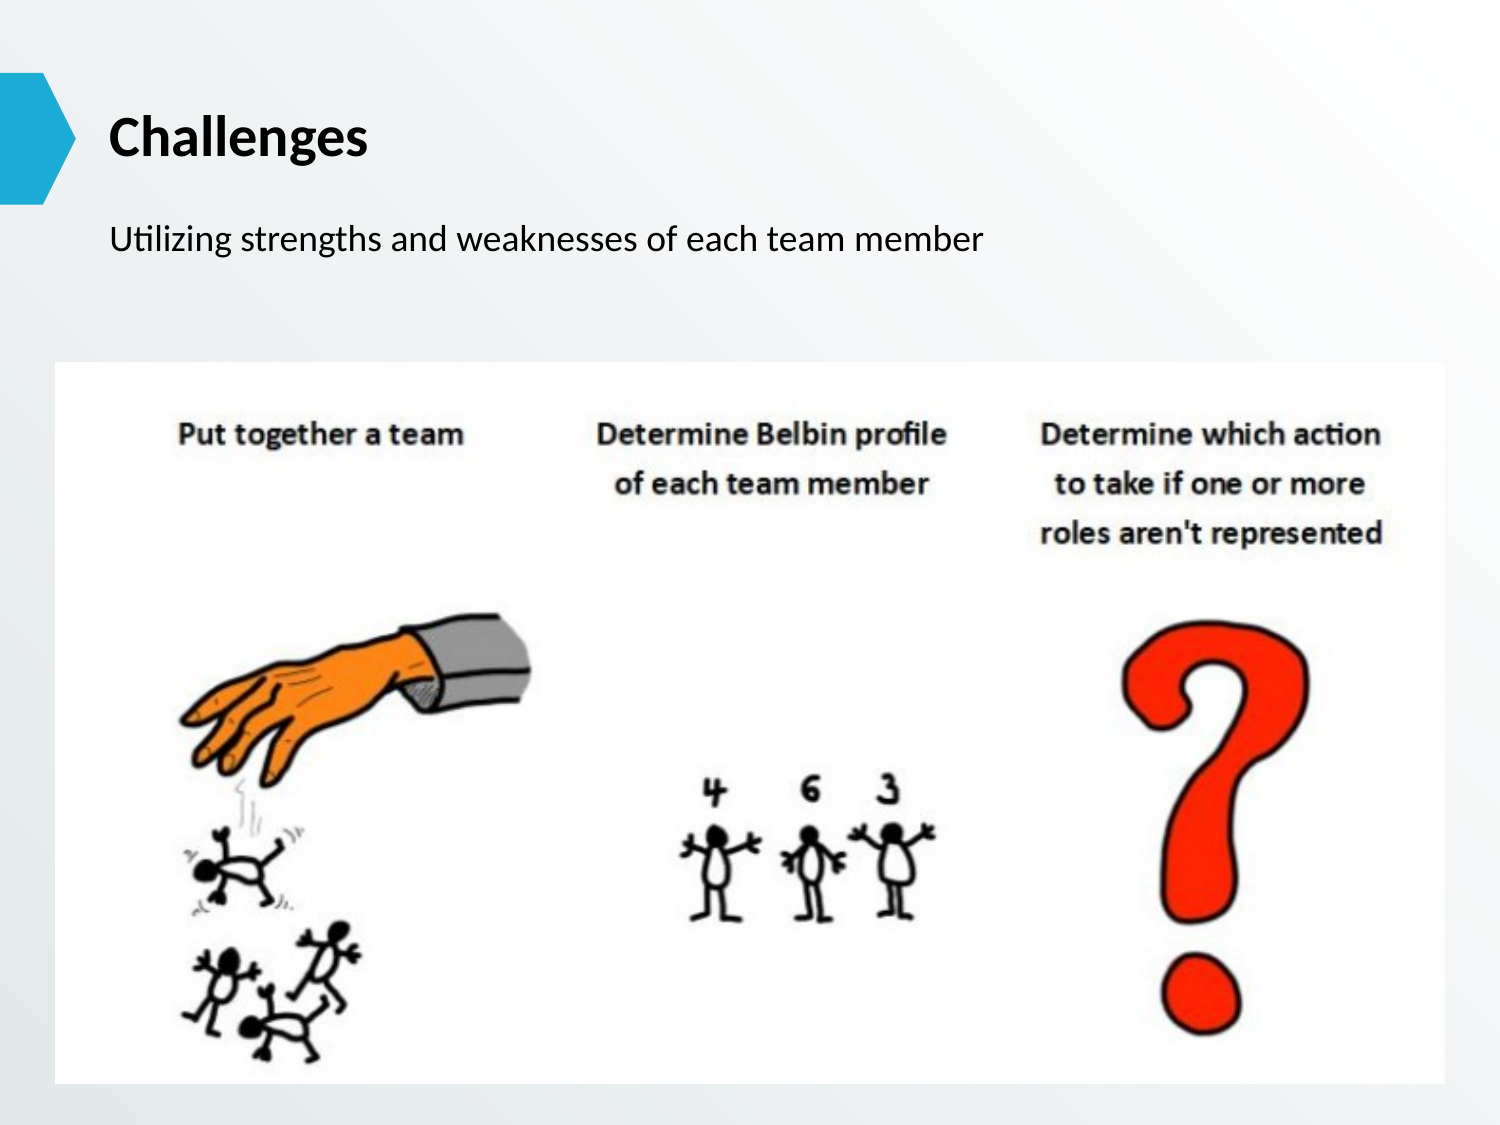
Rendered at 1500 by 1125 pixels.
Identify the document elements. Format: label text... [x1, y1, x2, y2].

picture [54, 362, 1445, 1084]
text_box Challenges [94, 91, 697, 176]
text_box Utilizing strengths and weaknesses of each team member [94, 206, 1485, 267]
